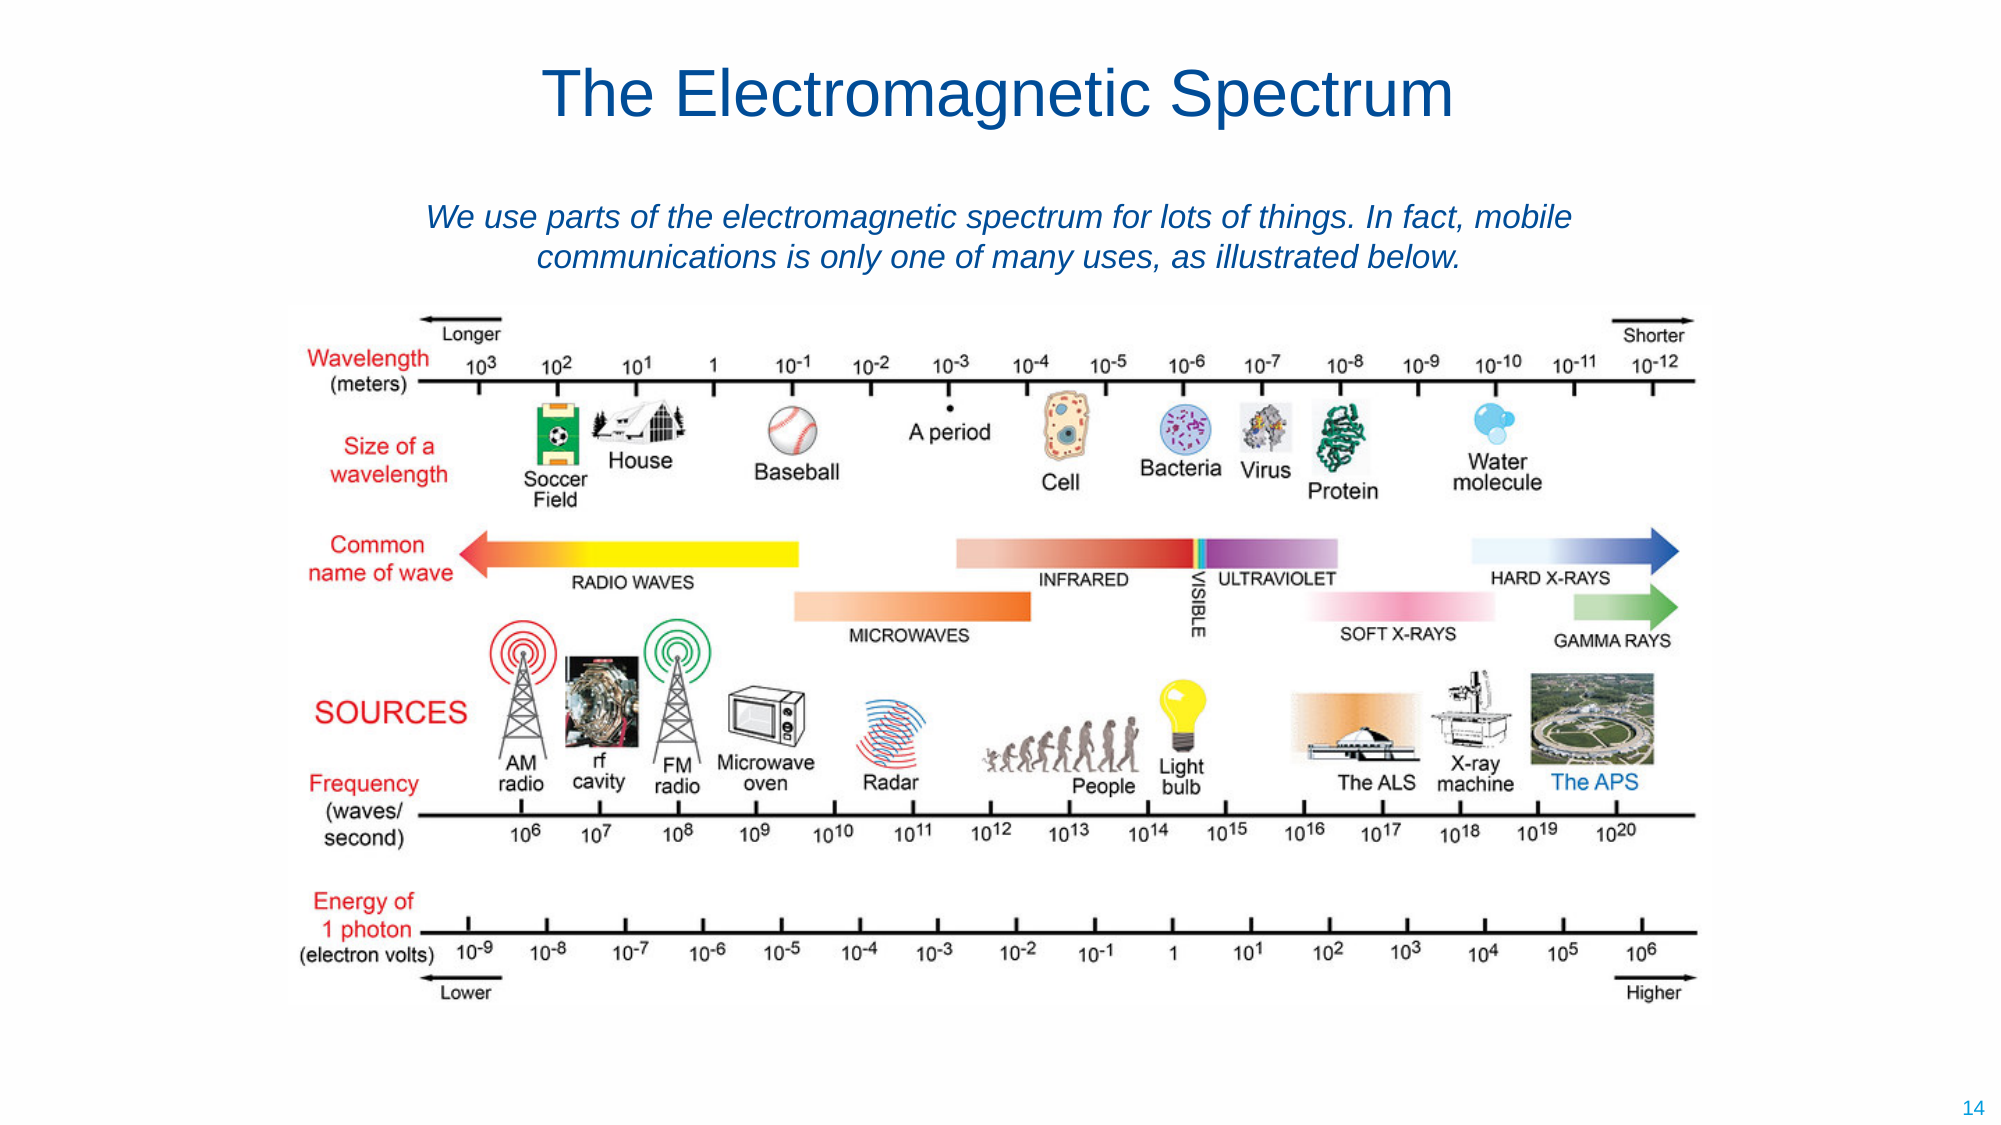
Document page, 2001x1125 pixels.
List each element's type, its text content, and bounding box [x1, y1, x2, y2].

text_box We use parts of the electromagnetic spectrum for lots of things. In fact, mobile communications is only one of many uses, as illustrated below. [317, 187, 1684, 282]
picture [287, 305, 1713, 1006]
text_box The Electromagnetic Spectrum [311, 42, 1686, 124]
